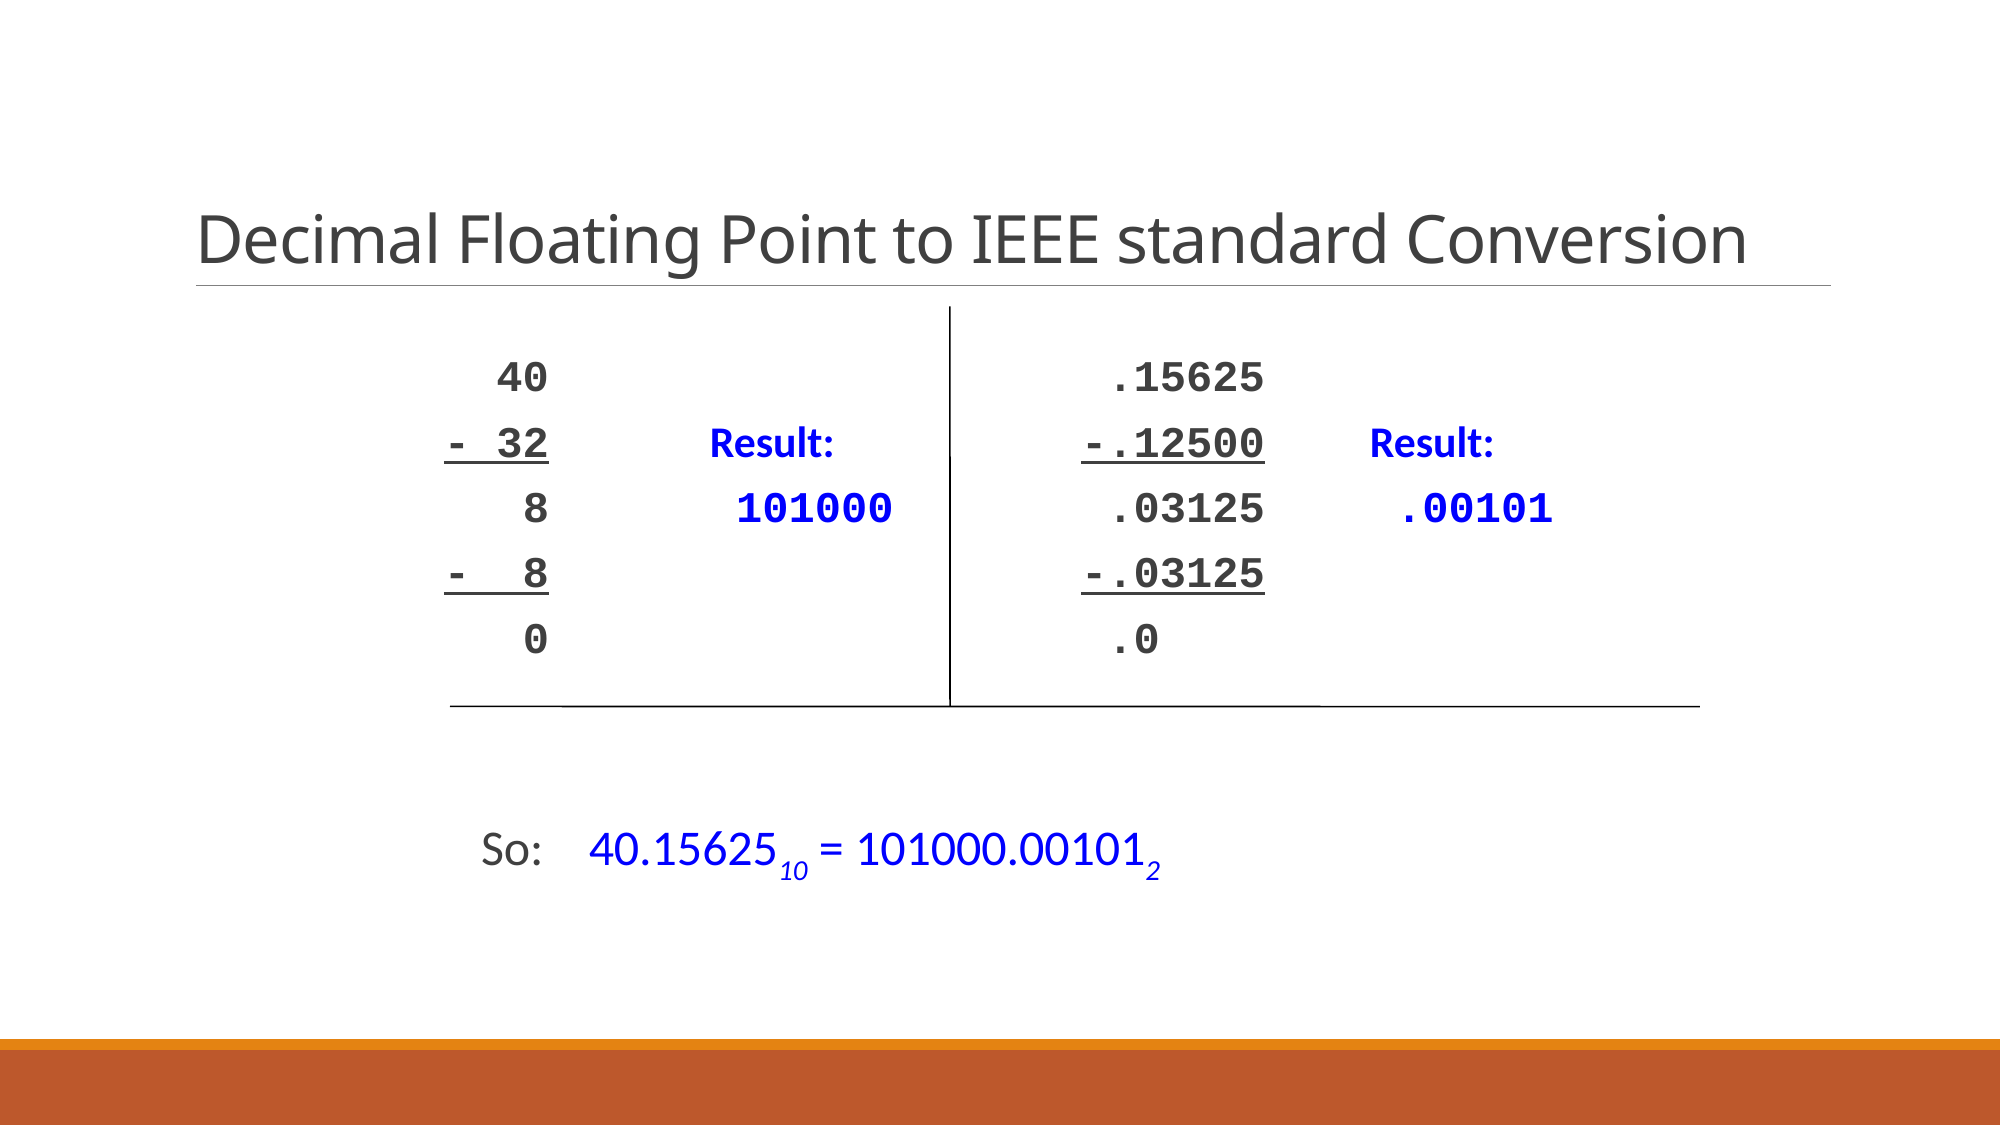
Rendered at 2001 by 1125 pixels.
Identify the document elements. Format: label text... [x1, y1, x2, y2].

title Decimal Floating Point to IEEE standard Conversion [180, 47, 1830, 285]
list 40 .15625 - 32 Result: -.12500 Result: 8 101000 .03125 .00101 - 8 -.03125 0 .0 So: 40.1562510 = 101000.001012 [444, 350, 1719, 1025]
